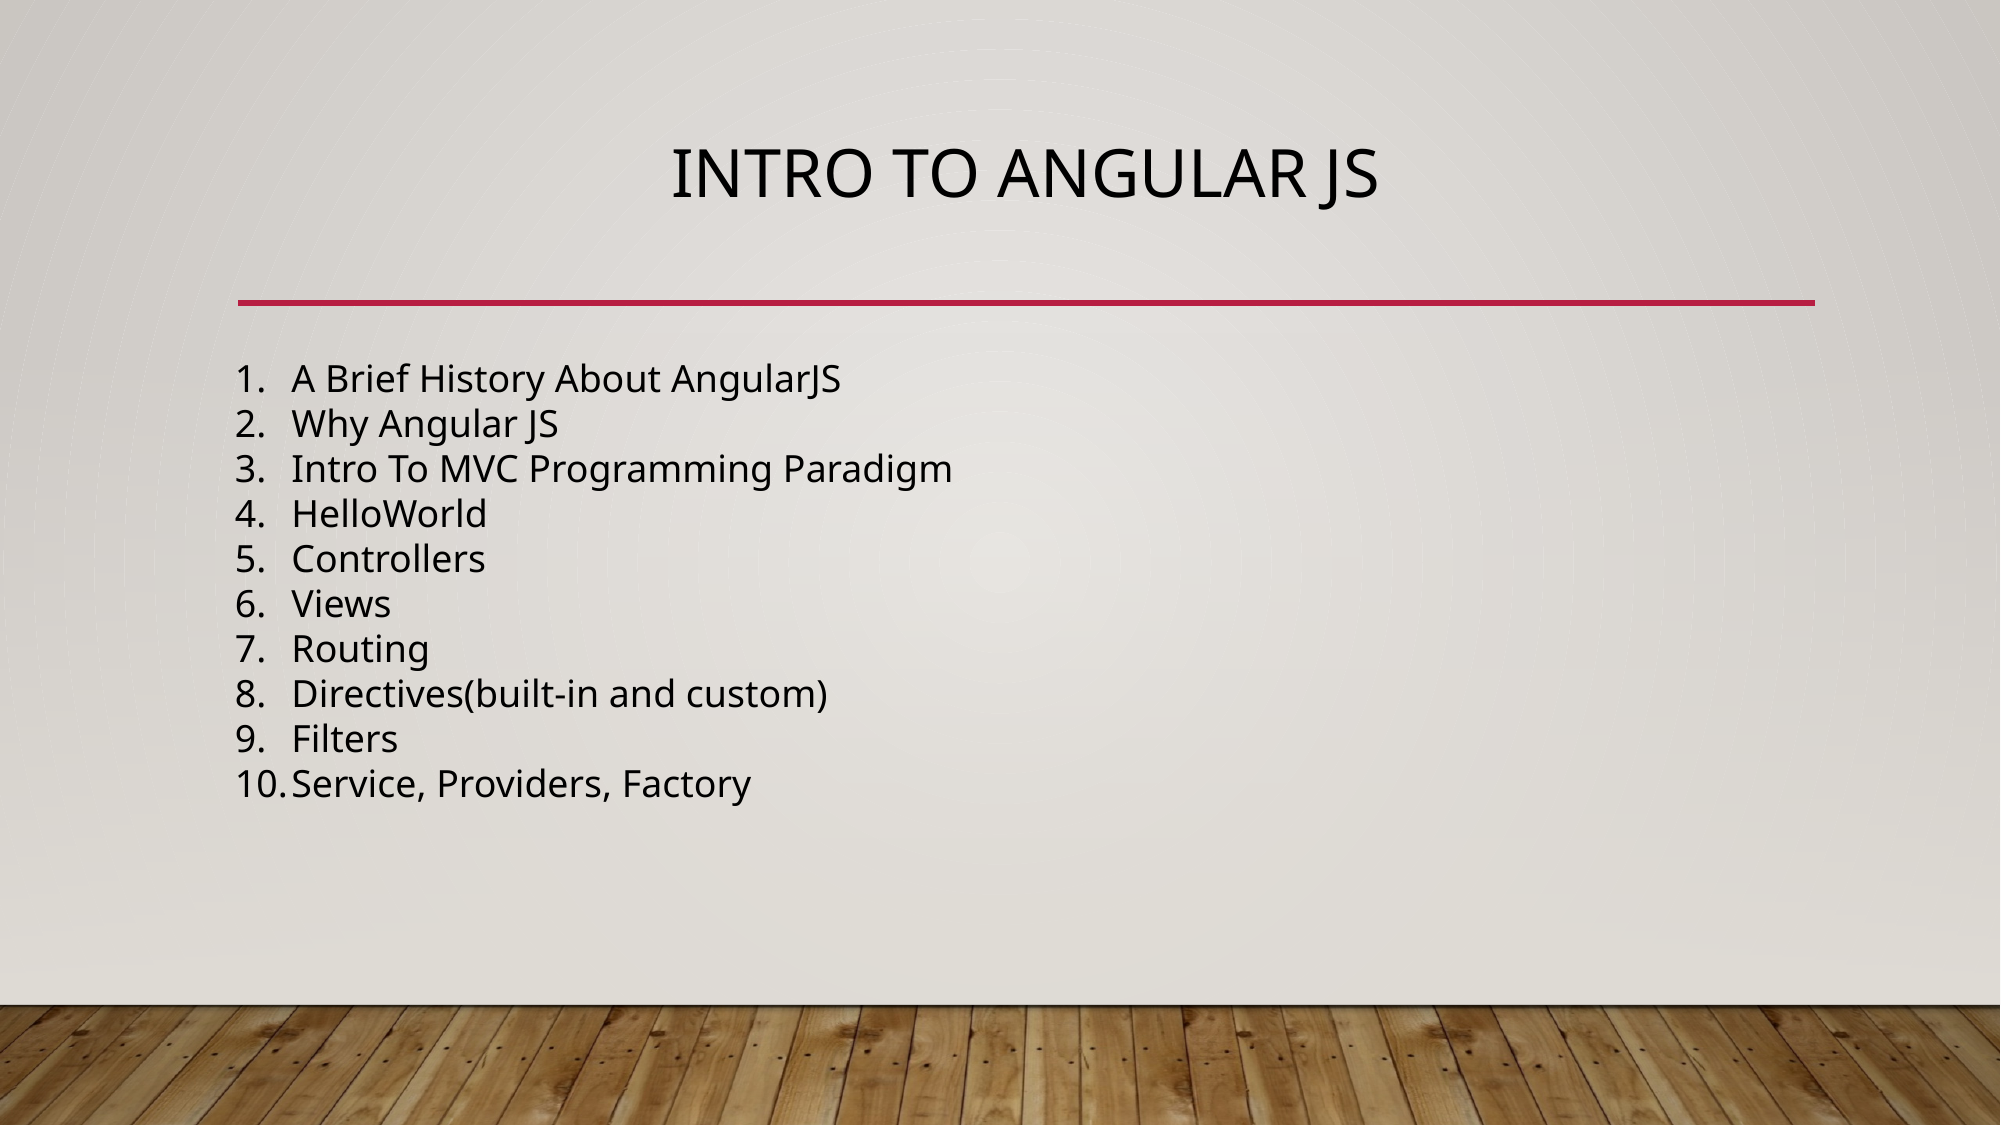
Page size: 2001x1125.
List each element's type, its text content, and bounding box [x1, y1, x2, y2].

title Intro To Angular JS [238, 131, 1814, 305]
text_box A Brief History About AngularJS Why Angular JS Intro To MVC Programming Paradigm HelloWorld Controllers Views Routing Directives(built-in and custom) Filters Service, Providers, Factory [220, 347, 969, 858]
picture [0, 1005, 2000, 1125]
